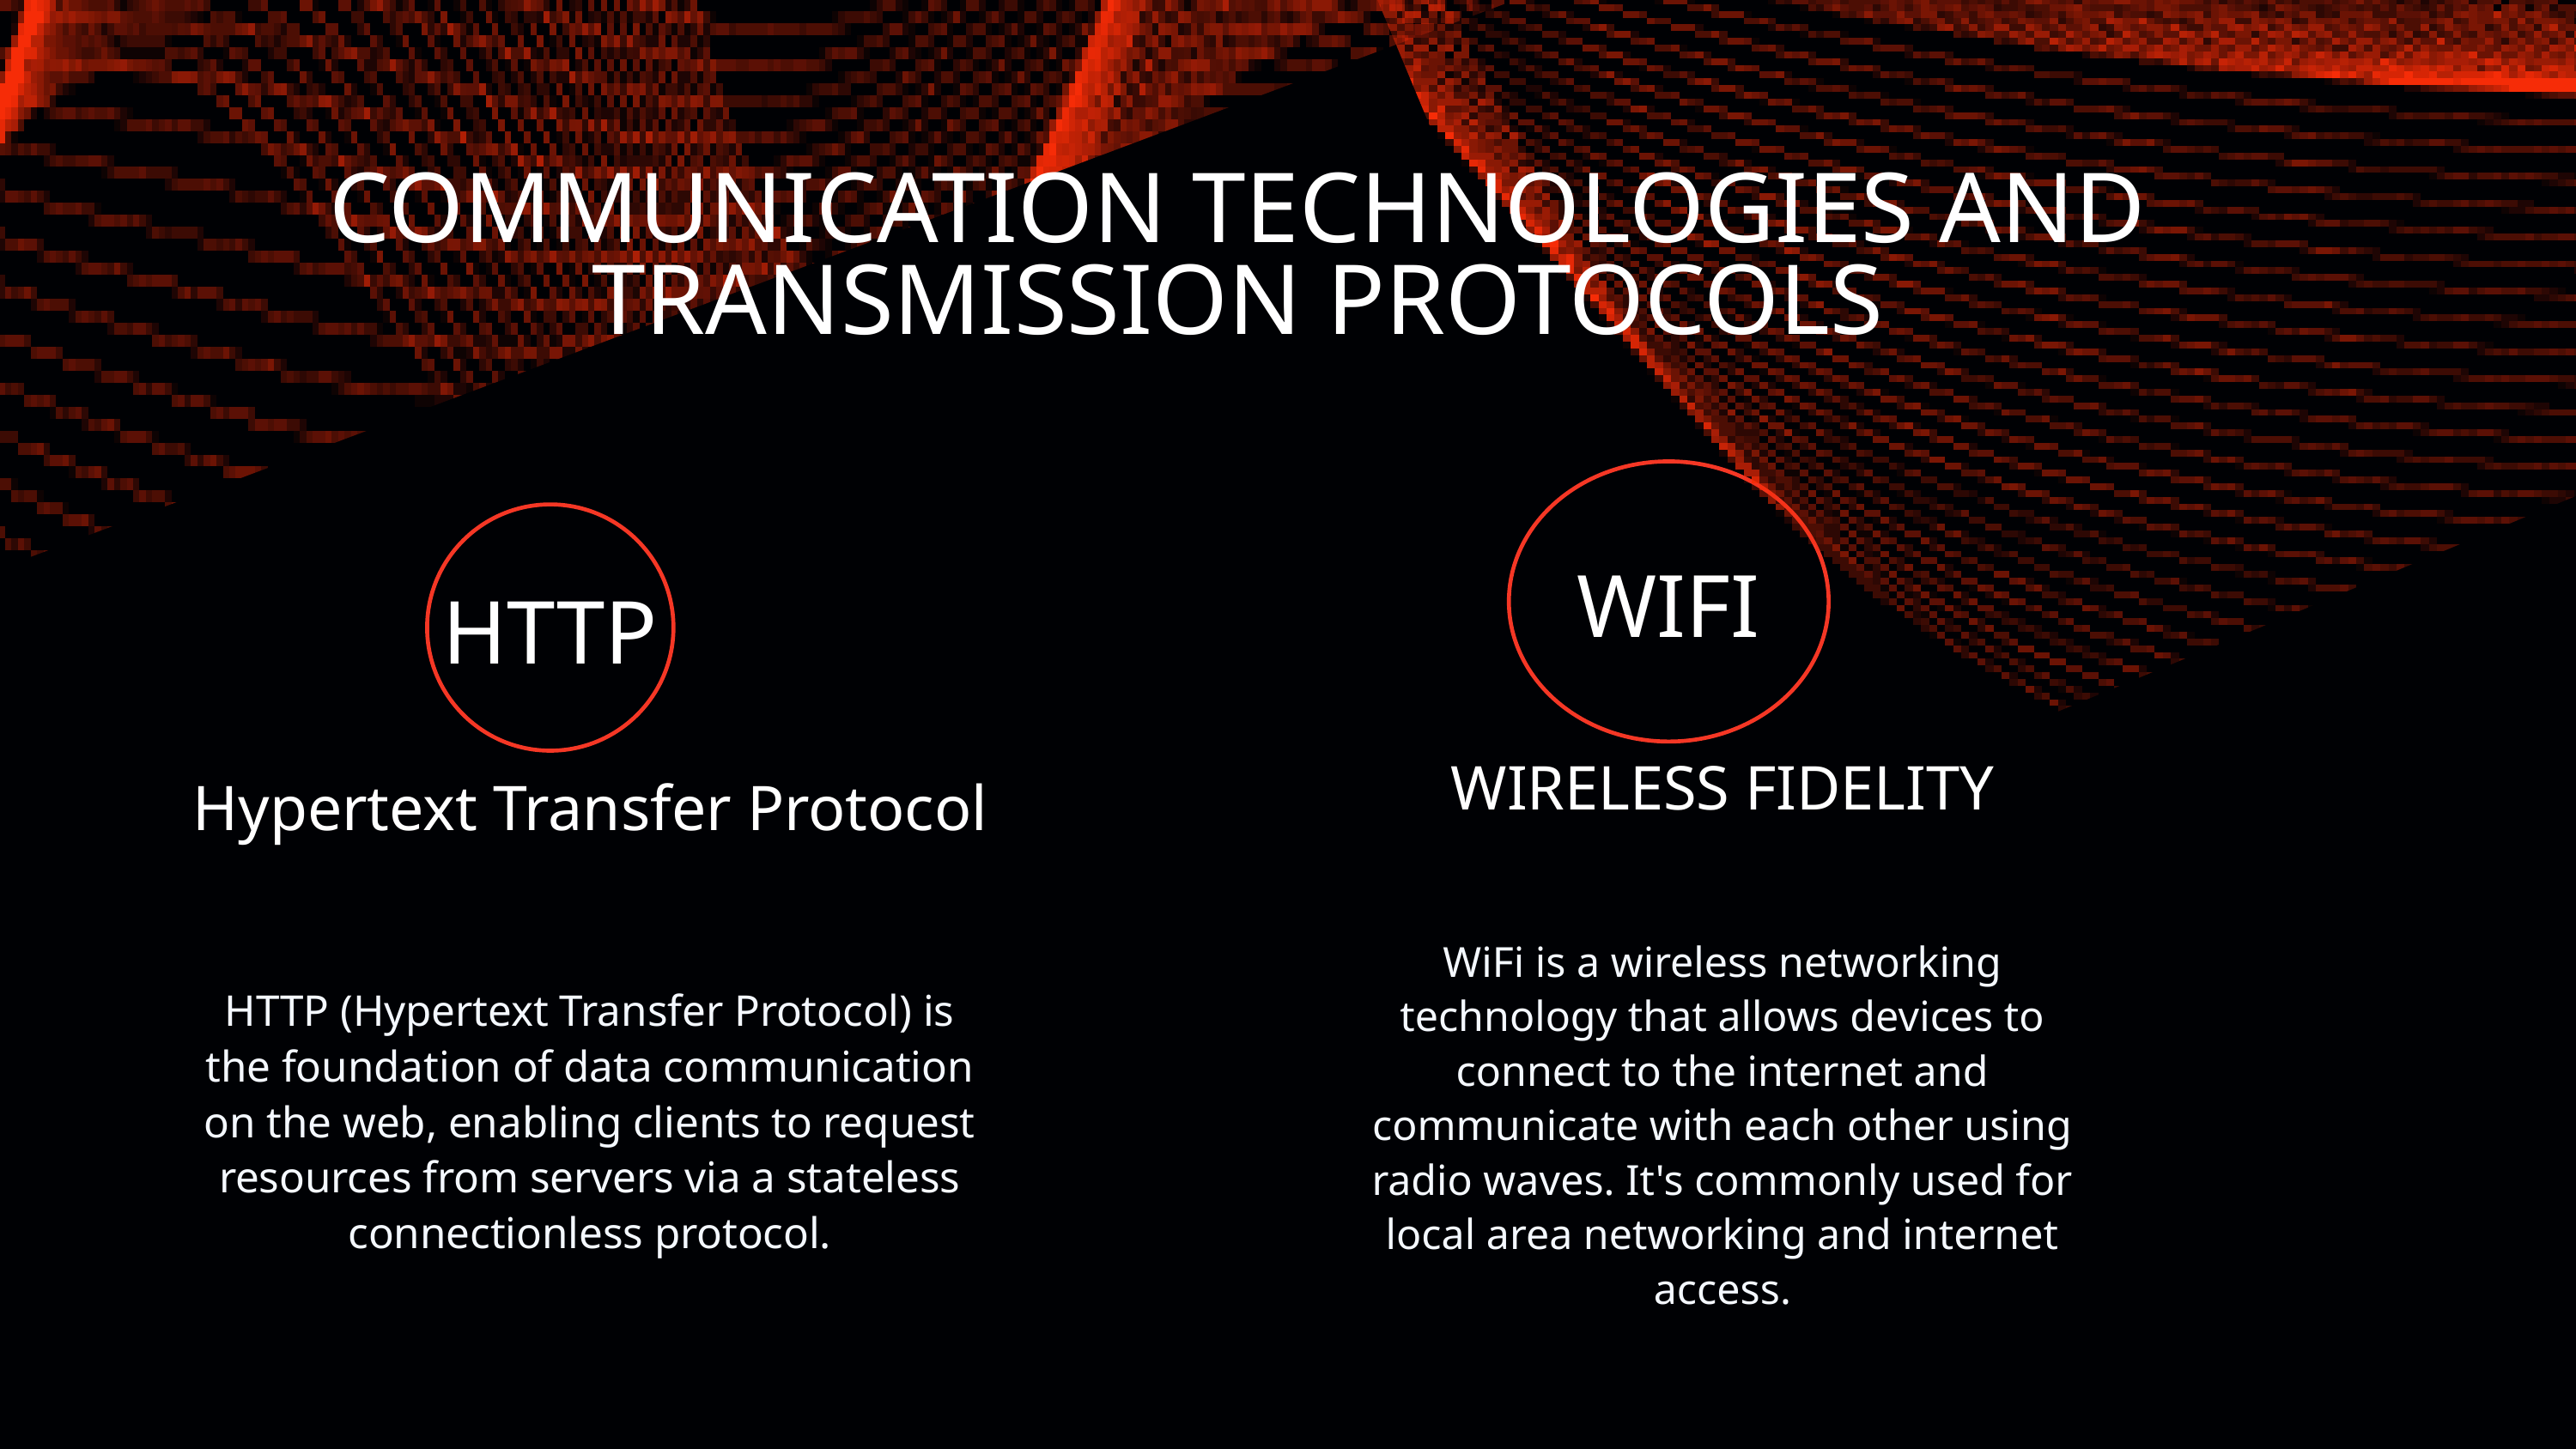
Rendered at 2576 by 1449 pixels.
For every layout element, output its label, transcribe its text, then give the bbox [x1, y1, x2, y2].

text_box Hypertext Transfer Protocol [144, 762, 1036, 843]
text_box WIRELESS FIDELITY [1327, 743, 1719, 822]
text_box HTTP (Hypertext Transfer Protocol) is the foundation of data communication on the web, enabling clients to request resources from servers via a stateless connectionless protocol. [186, 924, 993, 1258]
text_box [0, 0, 1516, 569]
text_box WIRELESS FIDELITY [1794, 743, 2119, 822]
text_box [1396, 0, 2576, 848]
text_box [427, 504, 674, 751]
text_box COMMUNICATION TECHNOLOGIES AND TRANSMISSION PROTOCOLS [144, 169, 2330, 354]
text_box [1508, 461, 1829, 743]
text_box WiFi is a wireless networking technology that allows devices to connect to the internet and communicate with each other using radio waves. It's commonly used for local area networking and internet access. [1343, 931, 2103, 1367]
